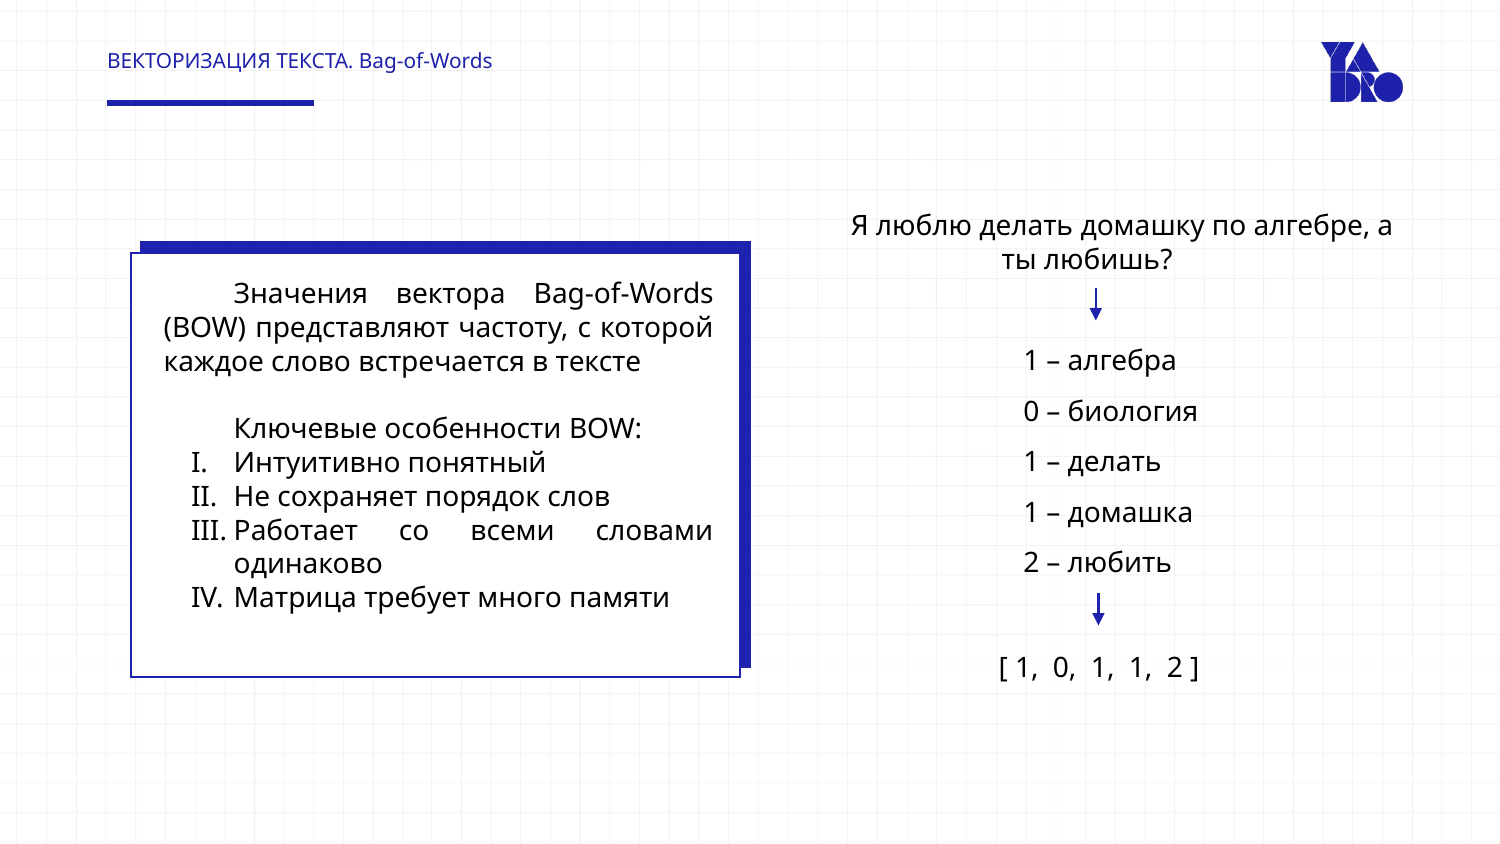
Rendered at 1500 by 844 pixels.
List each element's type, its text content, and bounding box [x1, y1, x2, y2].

text_box 1 – алгебра 0 – биология 1 – делать 1 – домашка 2 – любить [921, 318, 1271, 586]
text_box Я люблю делать домашку по алгебре, а ты любишь? [731, 200, 1426, 317]
text_box [ 1, 0, 1, 1, 2 ] [966, 641, 1258, 724]
text_box ВЕКТОРИЗАЦИЯ ТЕКСТА. Bag-of-Words [107, 40, 950, 105]
text_box [130, 252, 741, 678]
text_box [140, 241, 731, 252]
text_box [741, 317, 751, 668]
picture [1321, 42, 1403, 102]
text_box Значения вектора Bag-of-Words (BOW) представляют частоту, с которой каждое слово встречается в тексте Ключевые особенности BOW: Интуитивно понятный Не сохраняет порядок слов Работает со всеми словами одинаково Матрица требует много памяти [131, 268, 729, 621]
